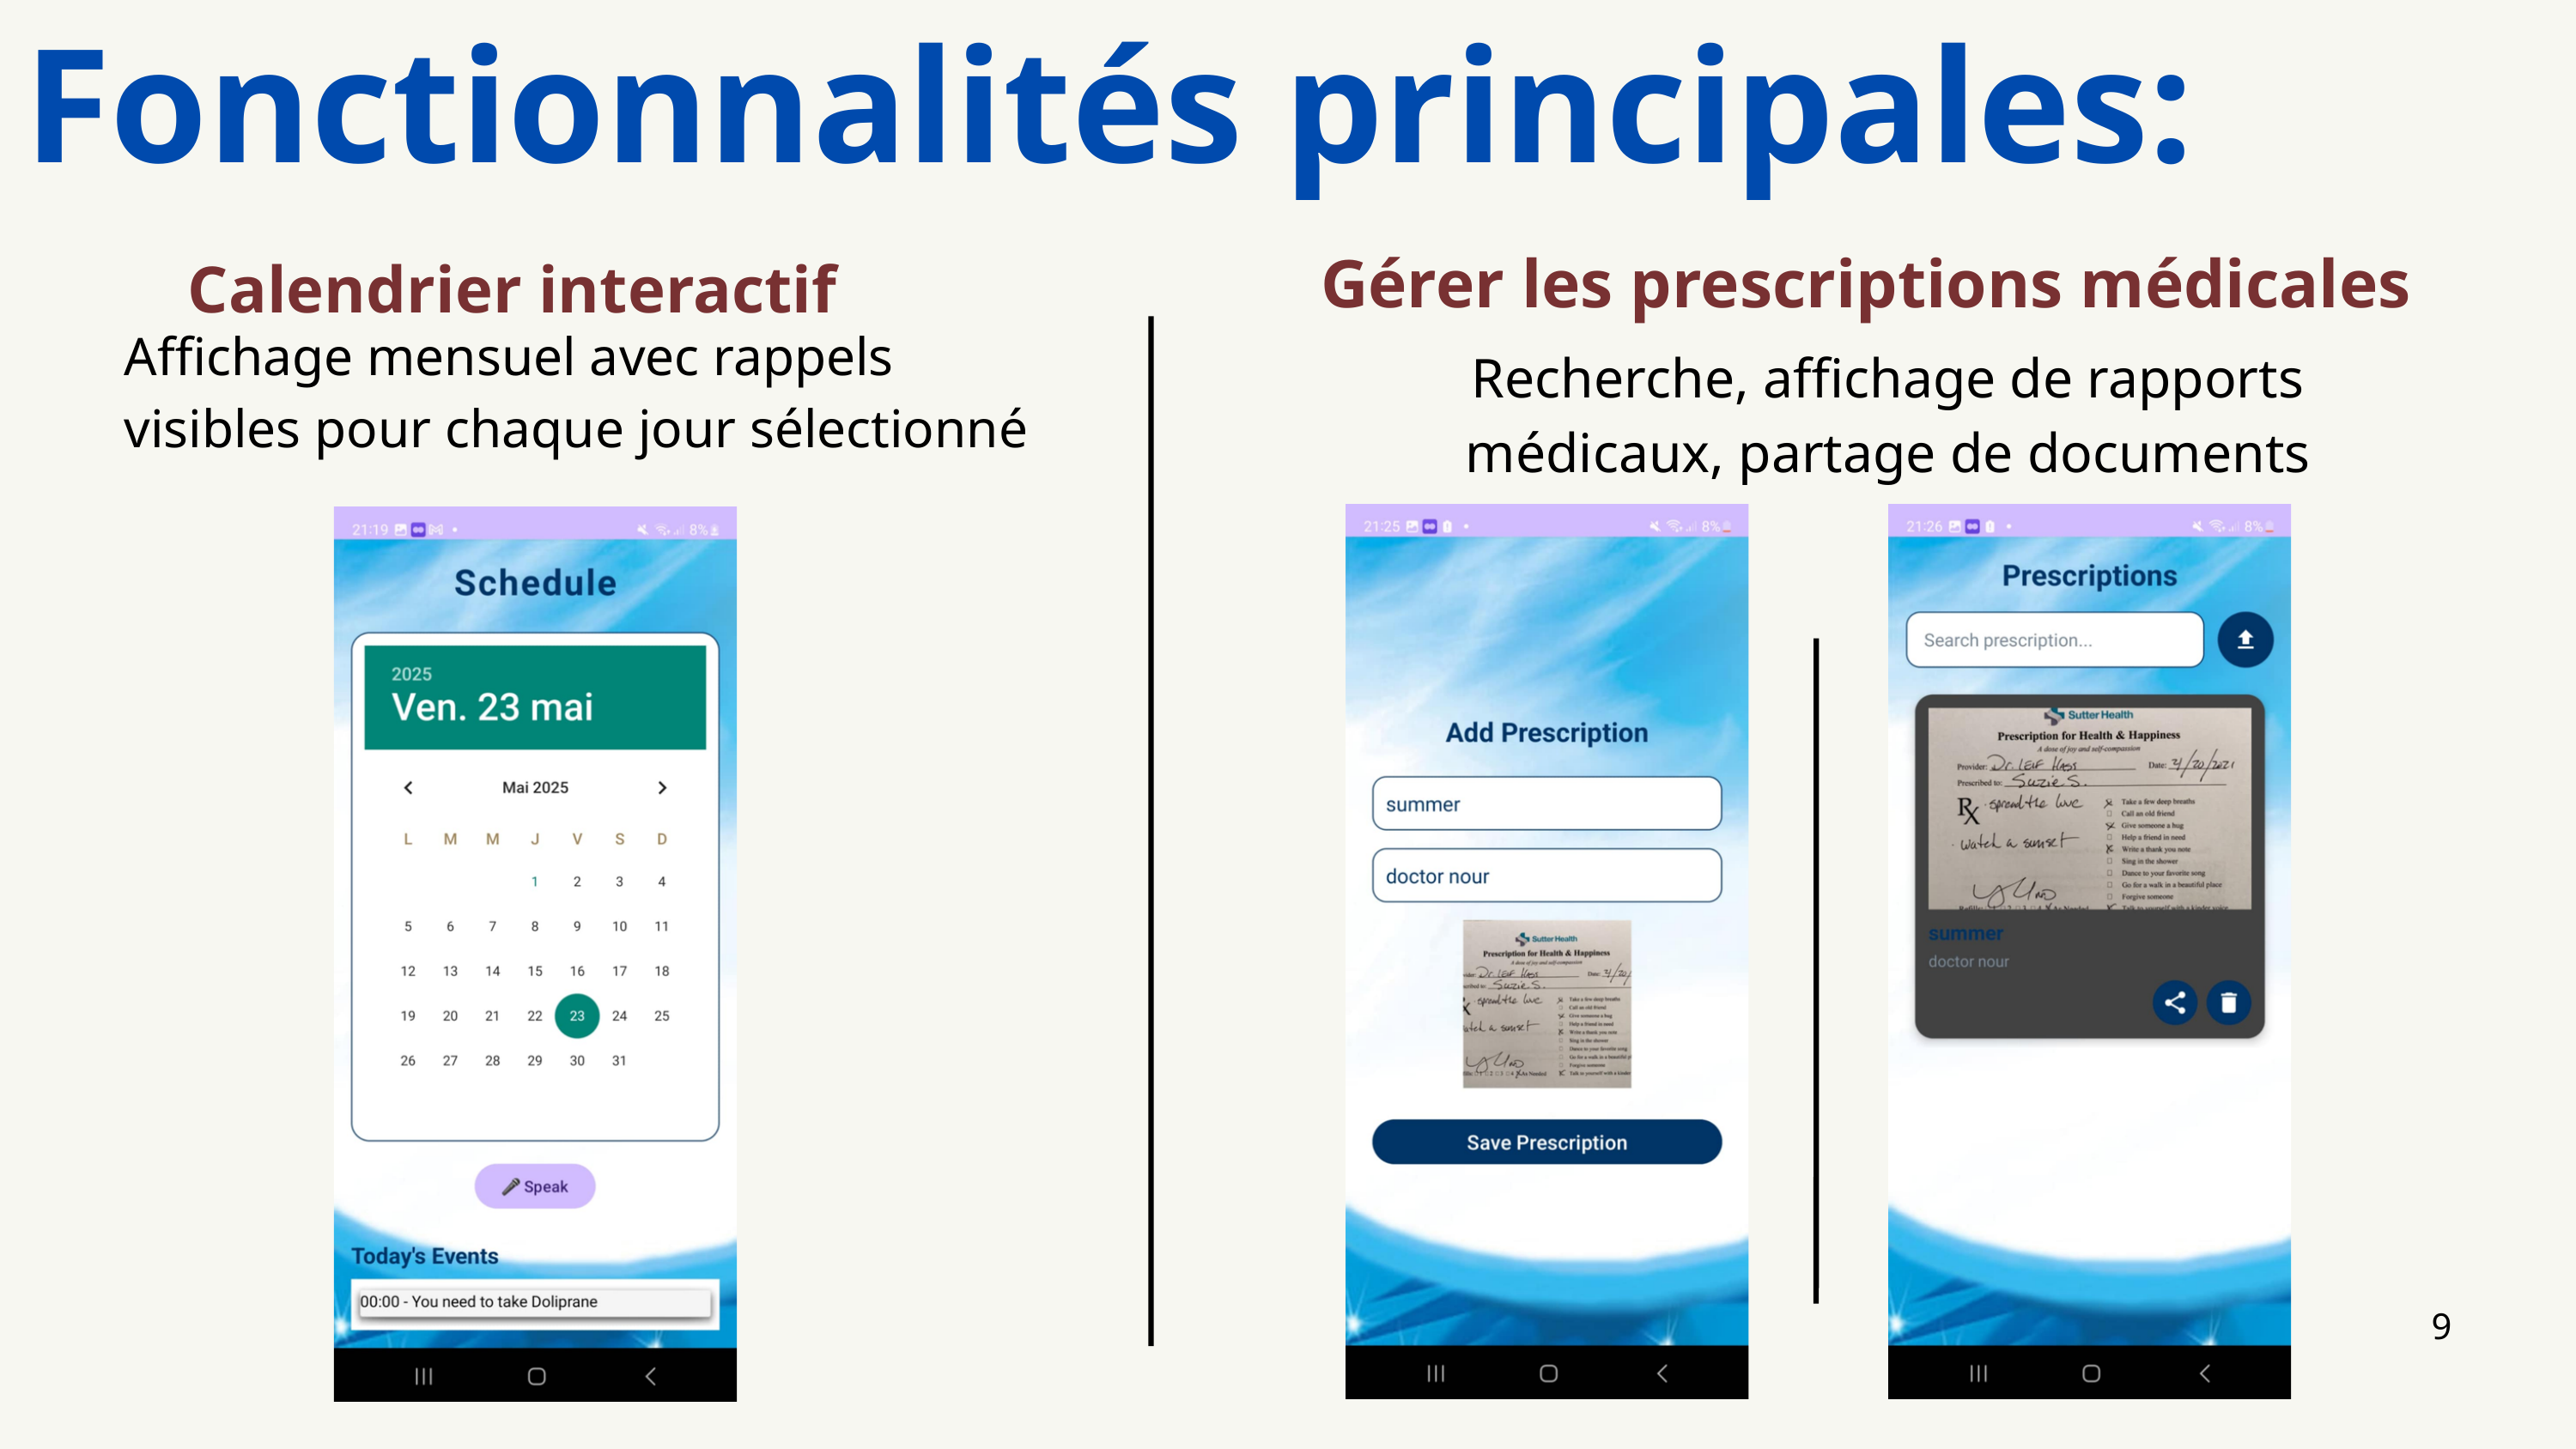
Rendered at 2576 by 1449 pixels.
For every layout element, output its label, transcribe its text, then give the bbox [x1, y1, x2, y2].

text_box Calendrier interactif [187, 235, 1129, 326]
text_box Gérer les prescriptions médicales [1320, 228, 2413, 321]
text_box 9 [2431, 1296, 2452, 1348]
text_box Recherche, affichage de rapports médicaux, partage de documents [1443, 333, 2334, 484]
text_box Affichage mensuel avec rappels visibles pour chaque jour sélectionné [124, 312, 1062, 531]
text_box [333, 531, 738, 1403]
text_box Fonctionnalités principales: [24, 9, 2334, 195]
text_box [1887, 504, 2292, 1399]
text_box [1346, 504, 1749, 1399]
